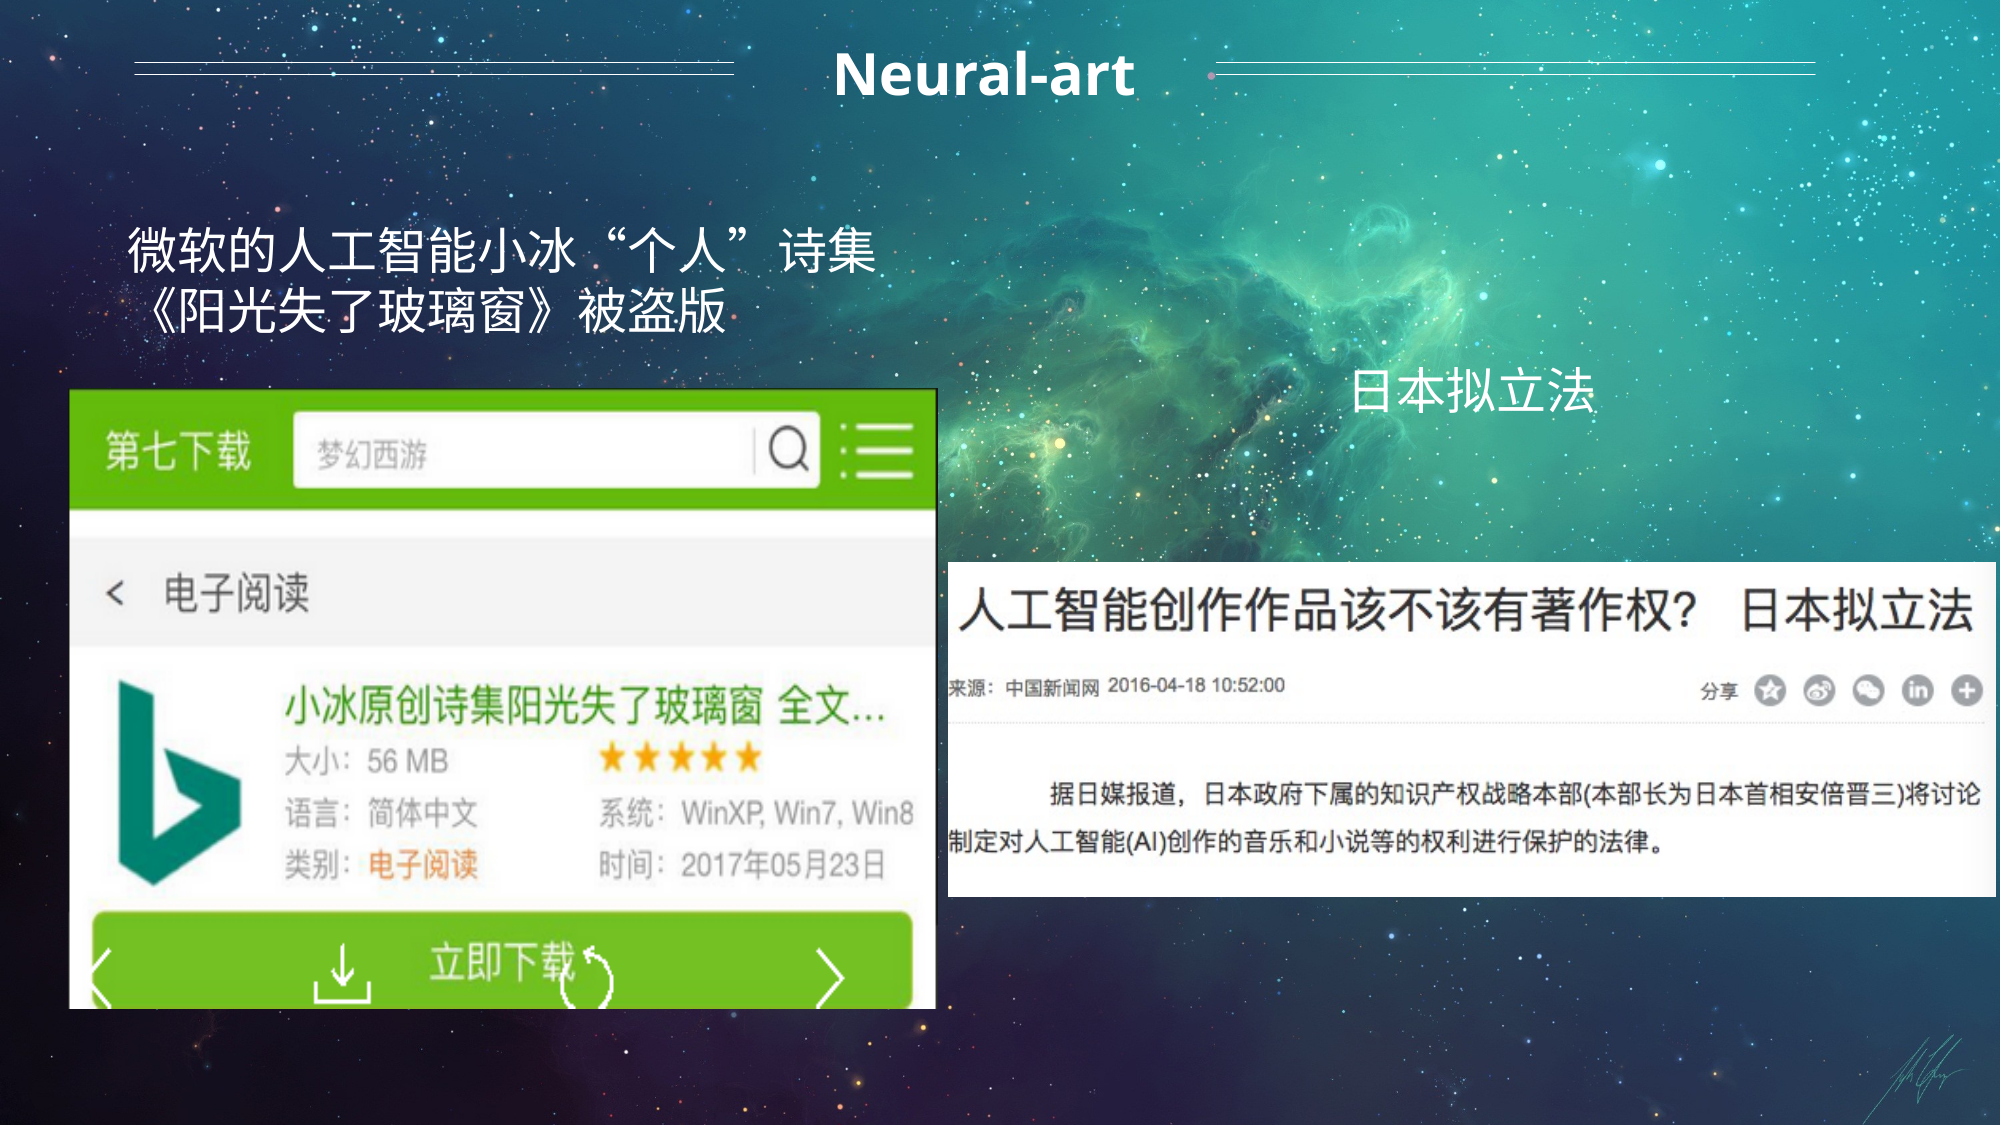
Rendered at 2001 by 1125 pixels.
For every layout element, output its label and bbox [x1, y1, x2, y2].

text_box [134, 29, 1816, 116]
picture [0, 0, 2000, 1125]
